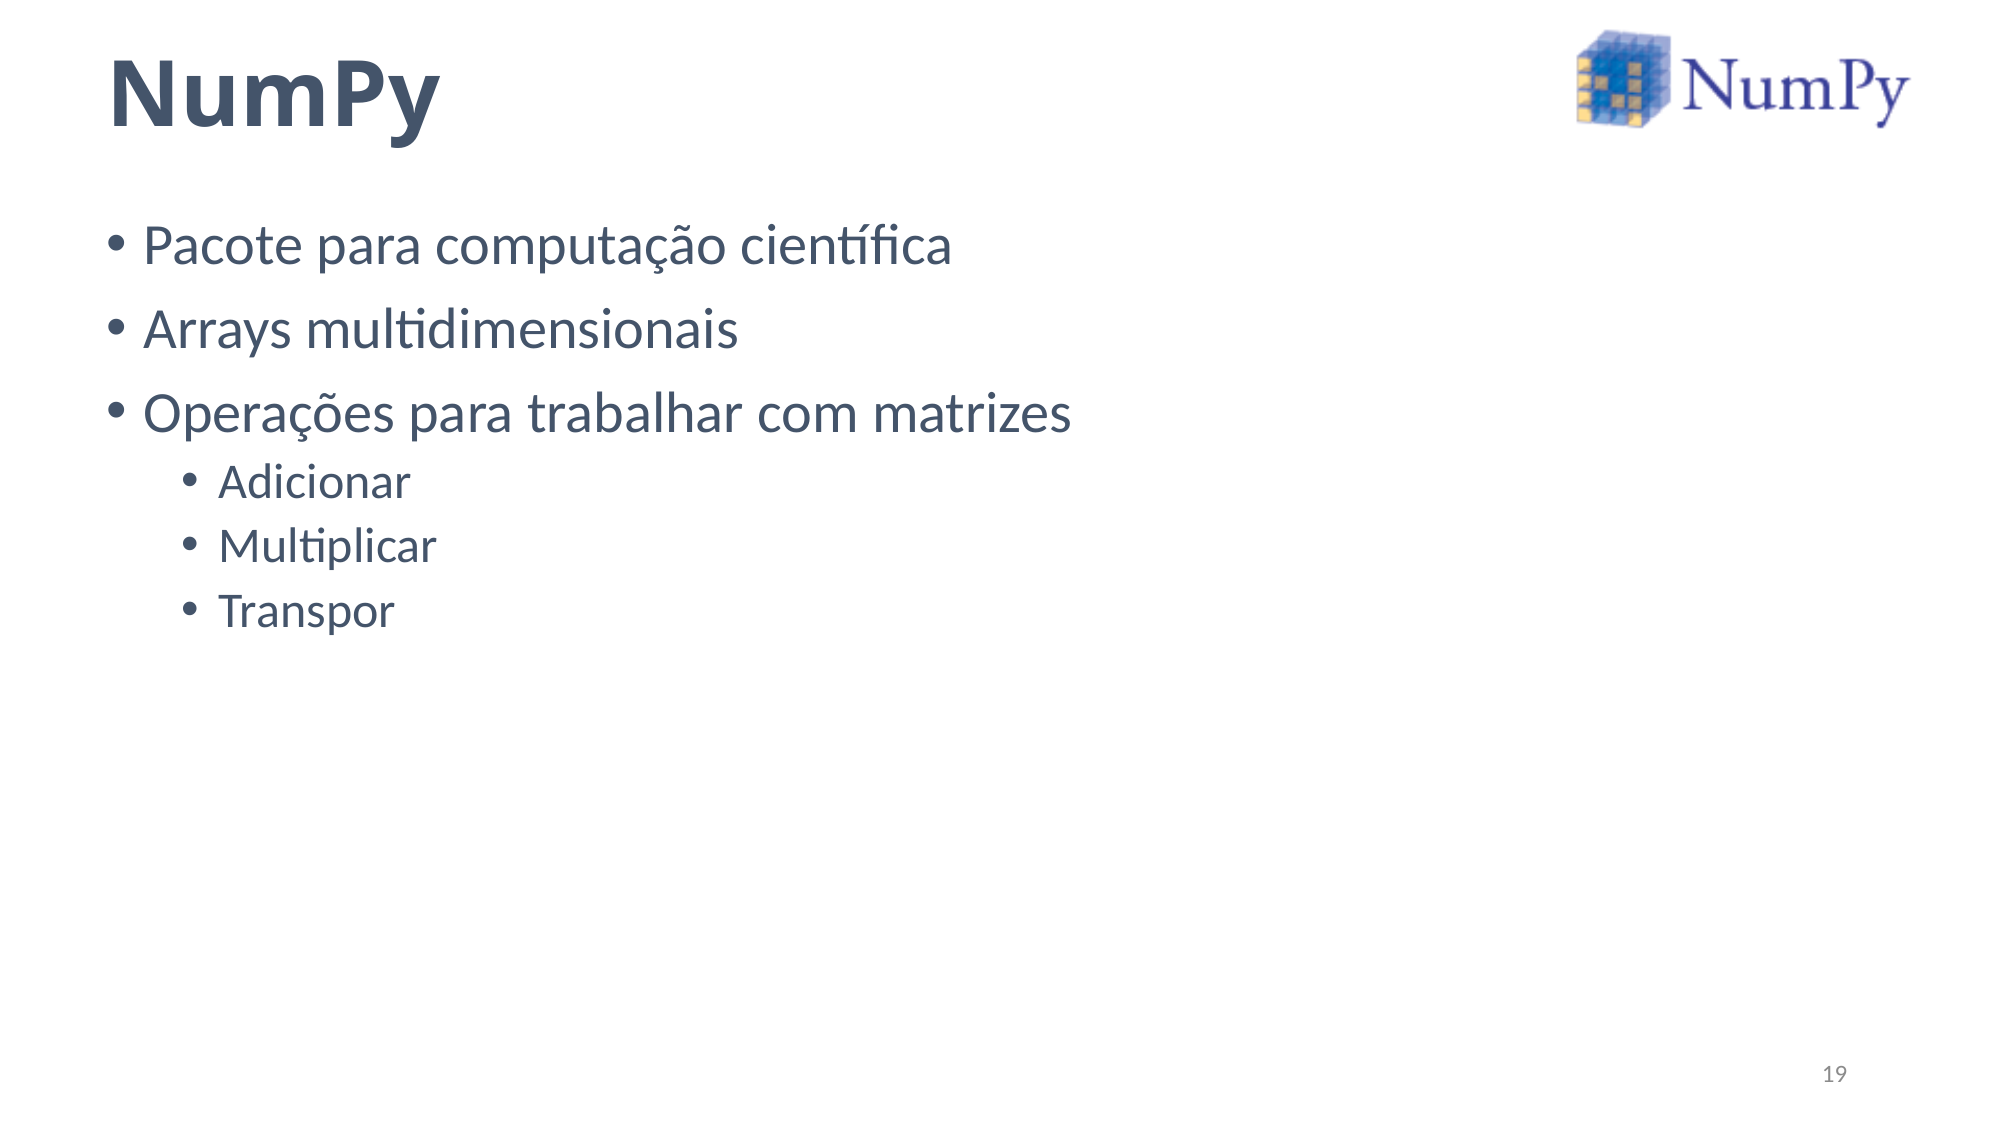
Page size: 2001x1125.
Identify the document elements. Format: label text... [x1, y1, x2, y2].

picture [1536, 8, 1946, 141]
slide_number 19 [1412, 1042, 1863, 1103]
title NumPy [91, 15, 1946, 178]
list Pacote para computação científica Arrays multidimensionais Operações para trabalhar com matrizes Adicionar Multiplicar Transpor [91, 206, 1946, 1043]
